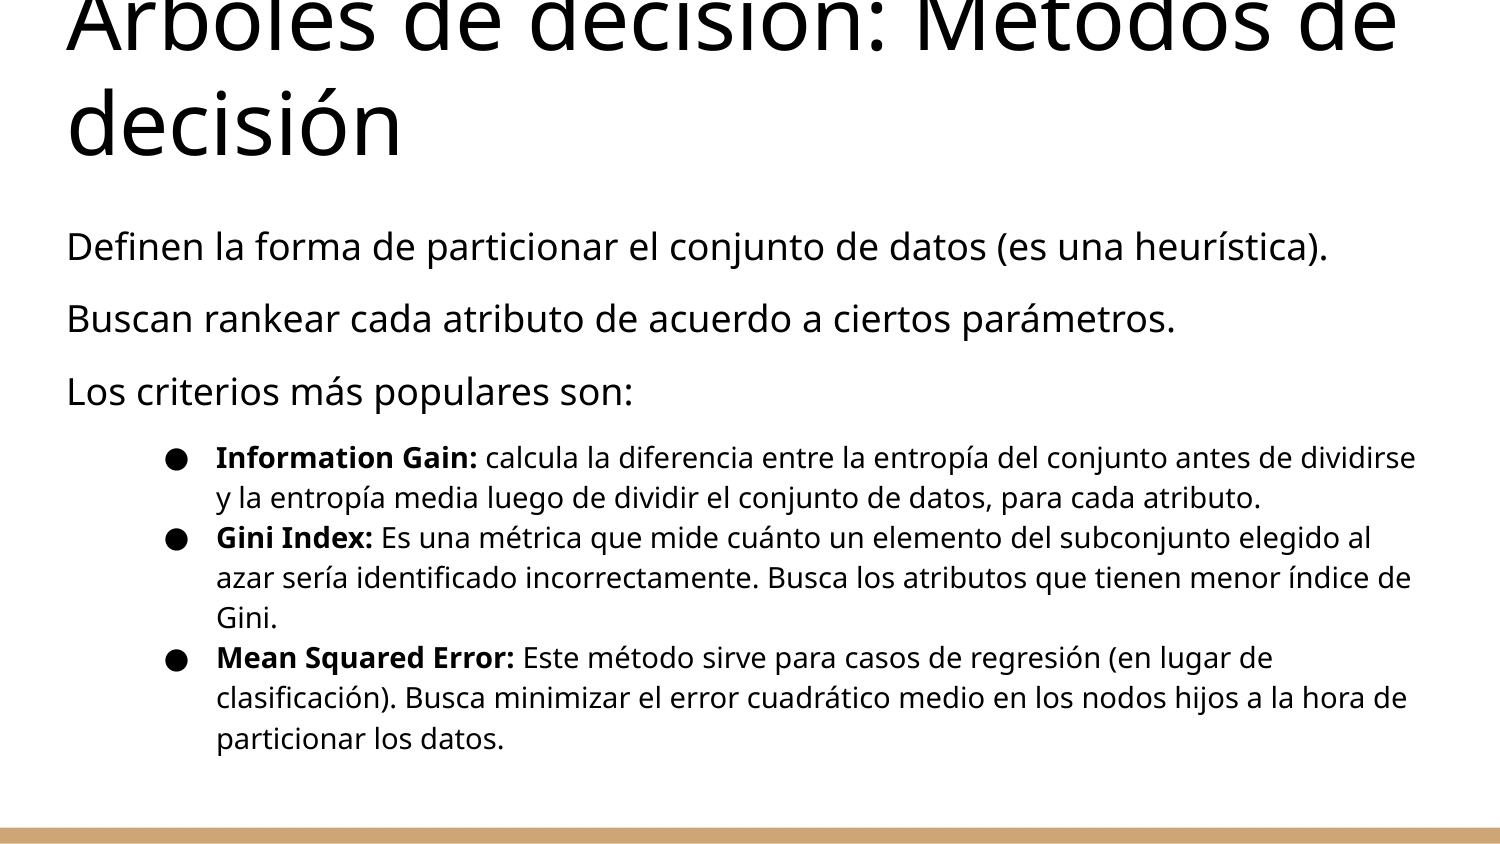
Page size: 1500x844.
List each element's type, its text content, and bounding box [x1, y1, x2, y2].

title Árboles de decisión: Métodos de decisión [51, 51, 1449, 189]
list Definen la forma de particionar el conjunto de datos (es una heurística). Buscan rankear cada atributo de acuerdo a ciertos parámetros. Los criterios más populares son: Information Gain: calcula la diferencia entre la entropía del conjunto antes de dividirse y la entropía media luego de dividir el conjunto de datos, para cada atributo. Gini Index: Es una métrica que mide cuánto un elemento del subconjunto elegido al azar sería identificado incorrectamente. Busca los atributos que tienen menor índice de Gini. Mean Squared Error: Este método sirve para casos de regresión (en lugar de clasificación). Busca minimizar el error cuadrático medio en los nodos hijos a la hora de particionar los datos. [51, 200, 1449, 787]
